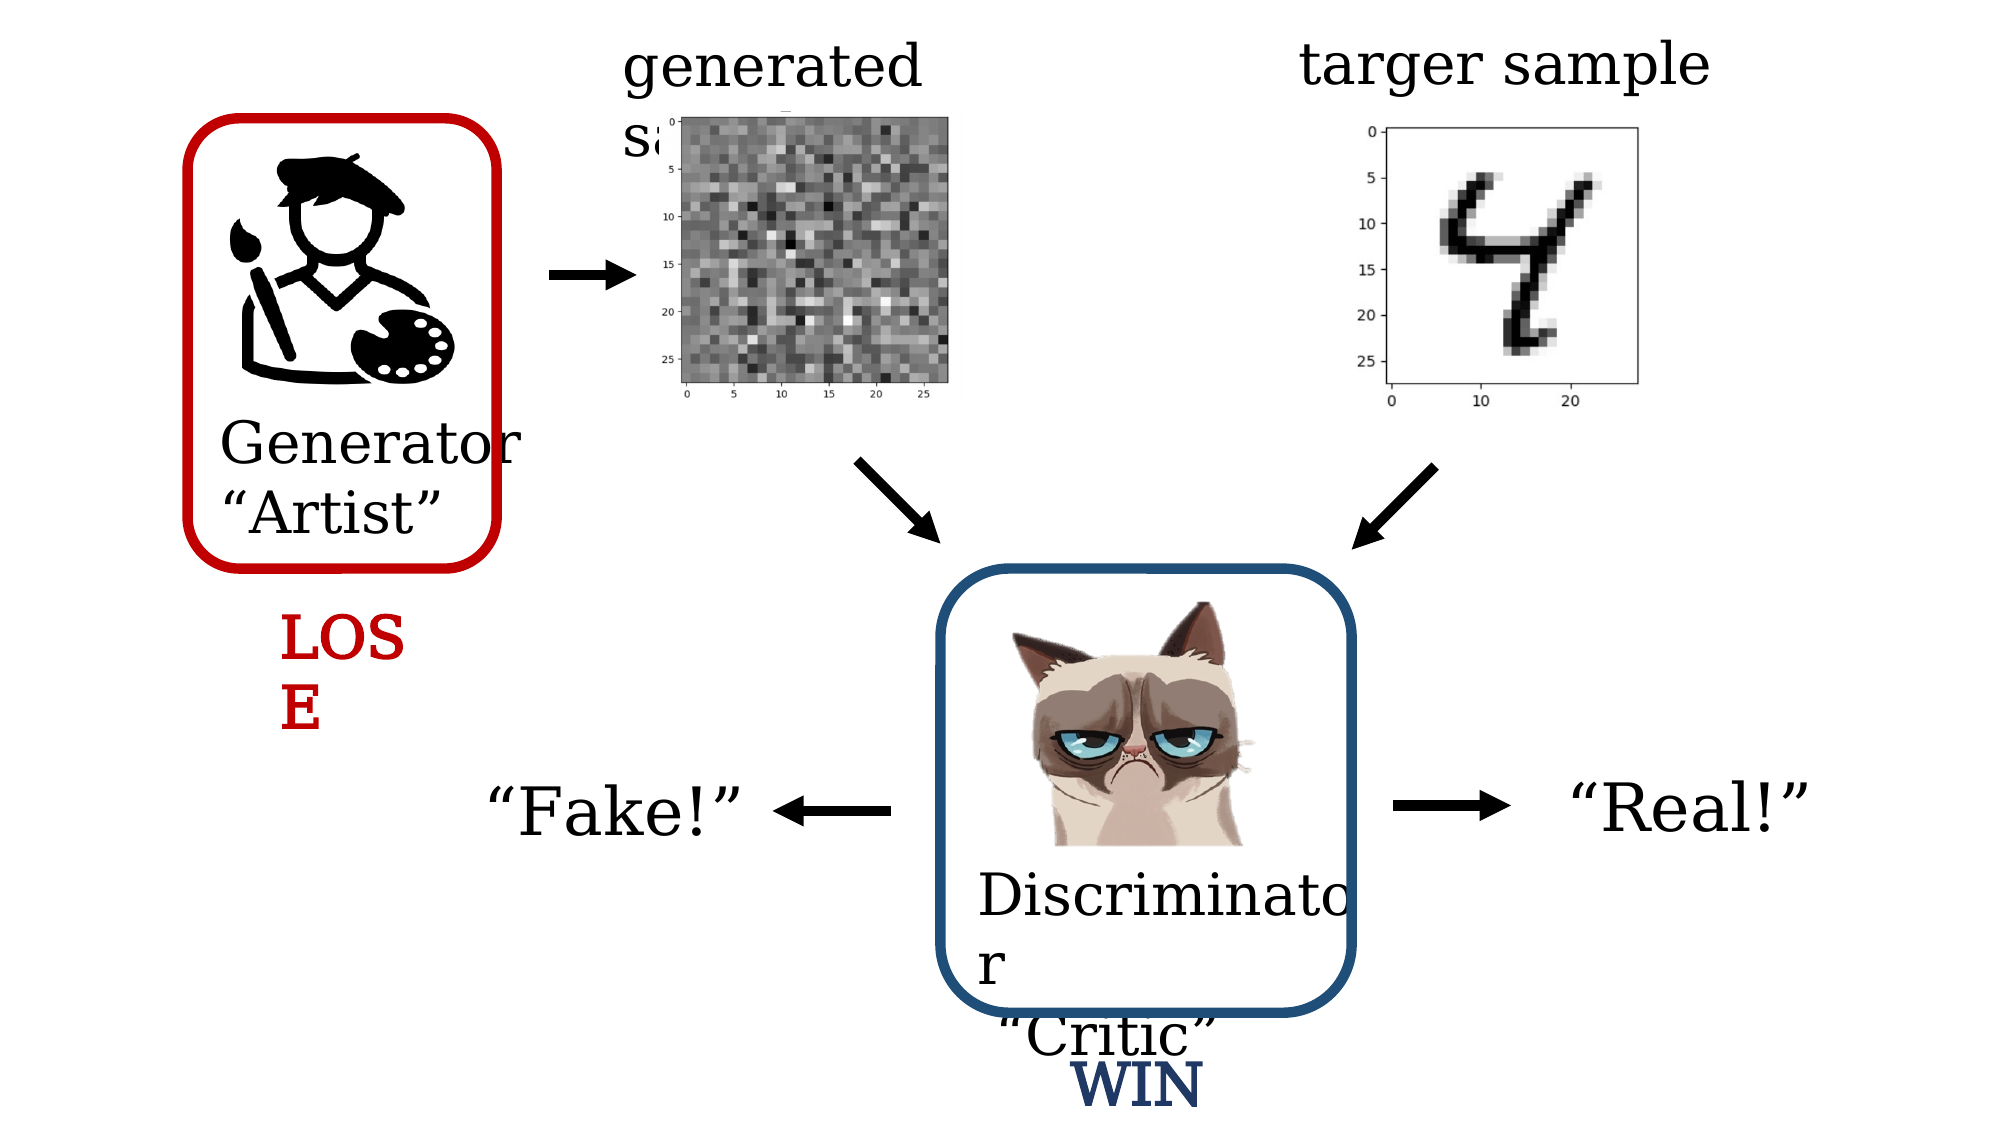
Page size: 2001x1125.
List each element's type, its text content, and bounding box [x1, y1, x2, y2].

text_box generated sample [607, 21, 1145, 176]
picture [1349, 125, 1660, 415]
picture [194, 118, 478, 408]
picture [827, 568, 1444, 878]
text_box Discriminator “Critic” [962, 878, 1393, 1074]
text_box “Fake!” [362, 761, 827, 856]
picture [659, 112, 963, 405]
text_box LOSE [265, 592, 460, 747]
text_box [939, 878, 1353, 1014]
text_box targer sample [1283, 18, 1821, 104]
text_box WIN [1055, 1039, 1251, 1124]
text_box Generator “Artist” [485, 398, 637, 553]
text_box “Real!” [1552, 757, 1886, 853]
text_box [186, 128, 498, 570]
